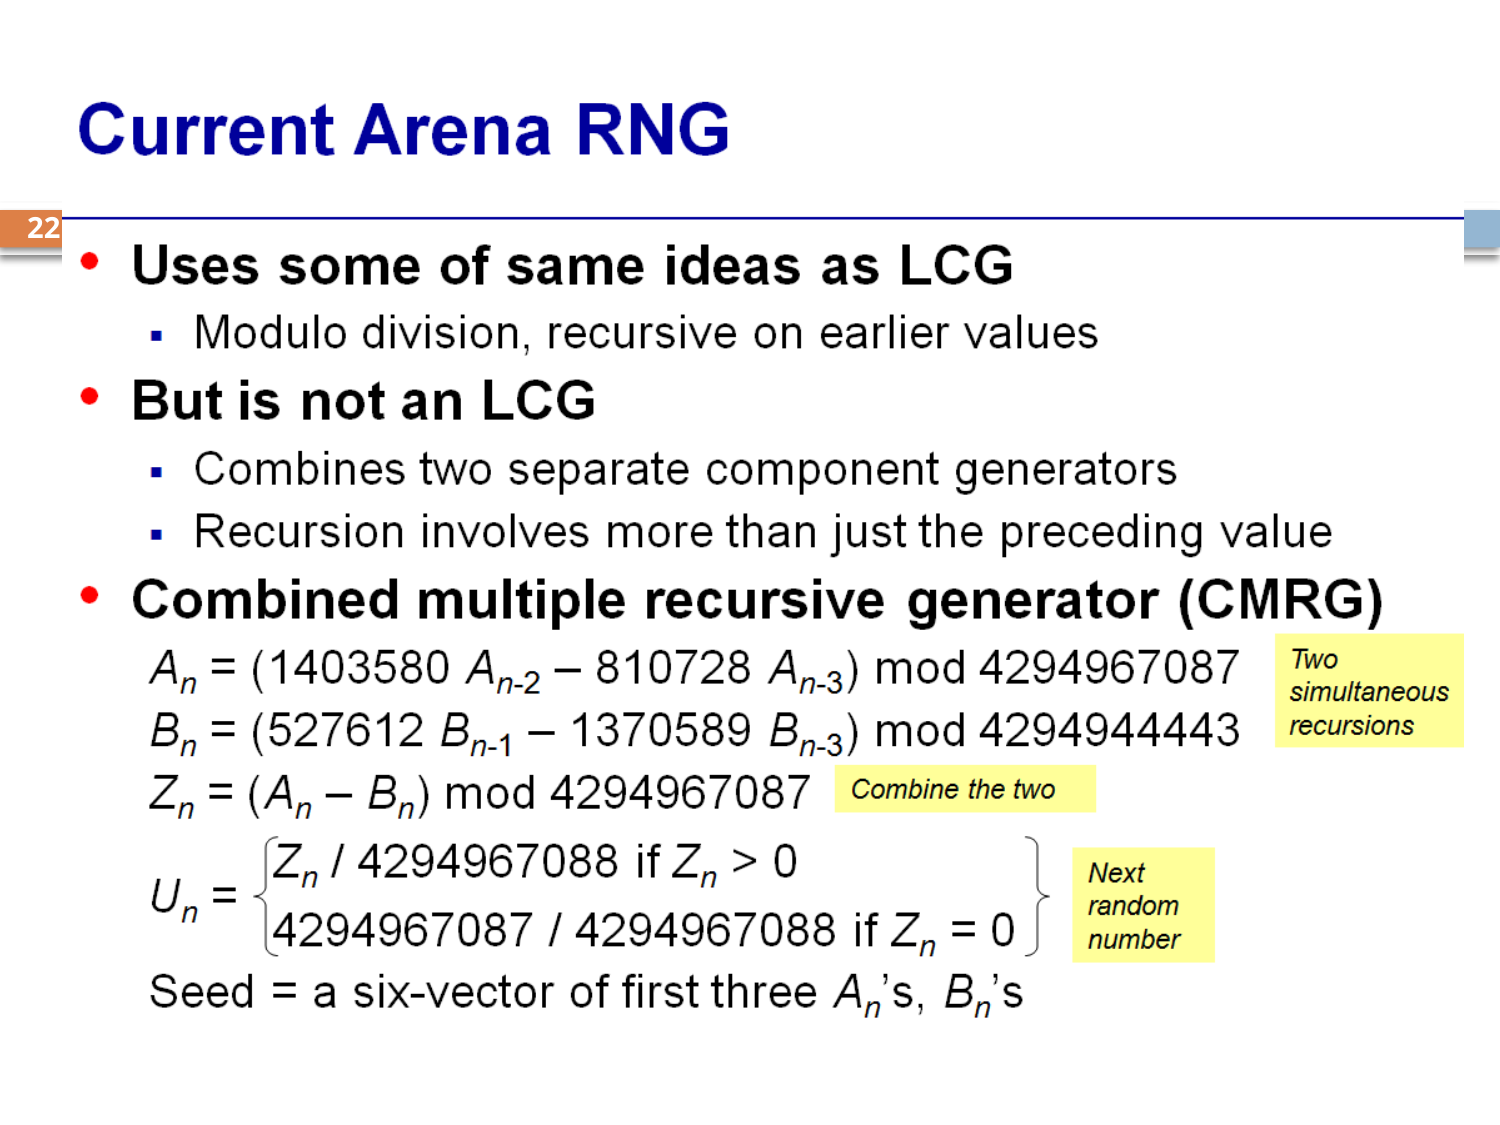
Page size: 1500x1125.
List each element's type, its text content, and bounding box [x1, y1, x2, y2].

picture [62, 87, 1465, 1040]
slide_number 22 [0, 208, 57, 249]
